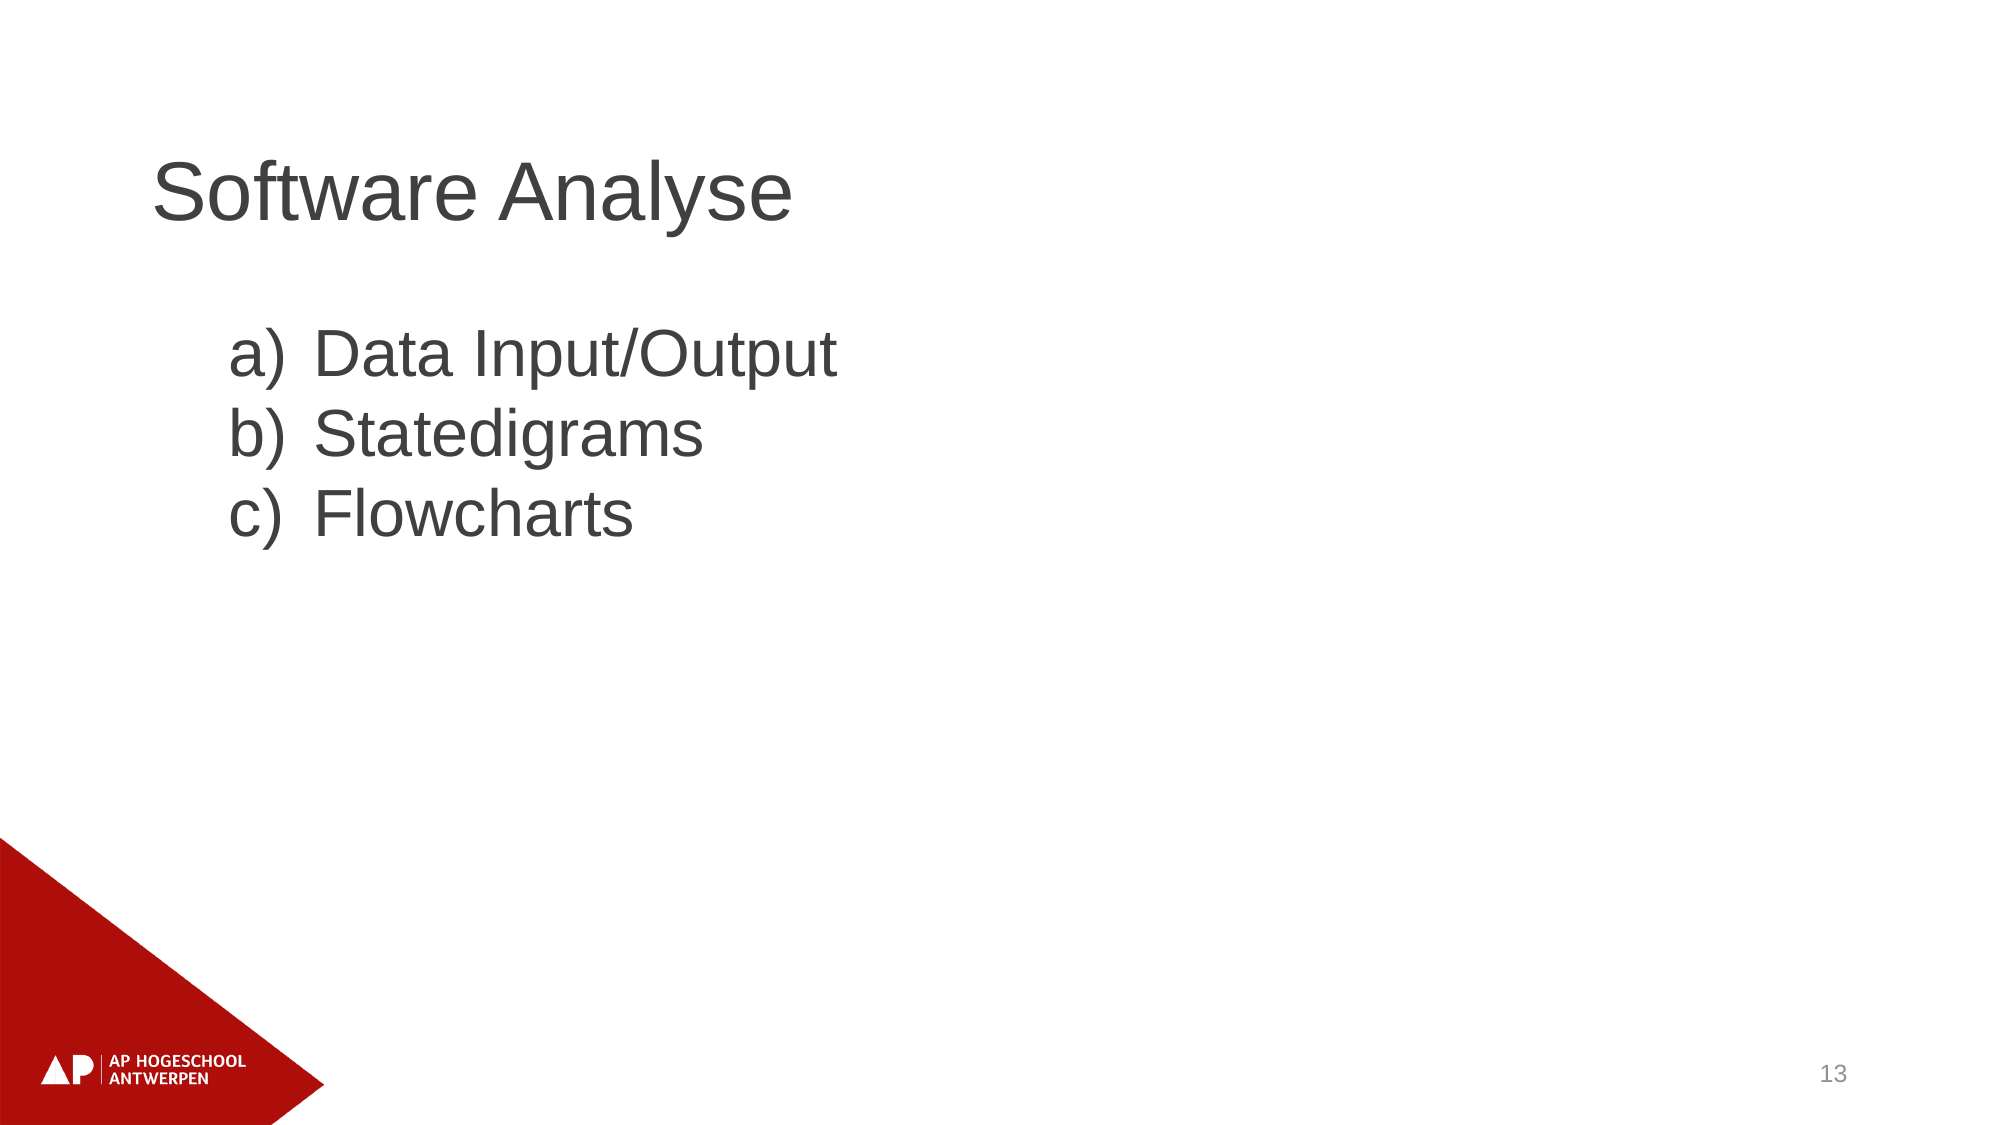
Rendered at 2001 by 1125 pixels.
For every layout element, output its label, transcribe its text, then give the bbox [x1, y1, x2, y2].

slide_number 13 [1684, 1042, 1863, 1103]
text_box Software Analyse [136, 93, 1566, 281]
text_box Data Input/Output Statedigrams Flowcharts [214, 302, 900, 558]
picture [0, 831, 328, 1125]
